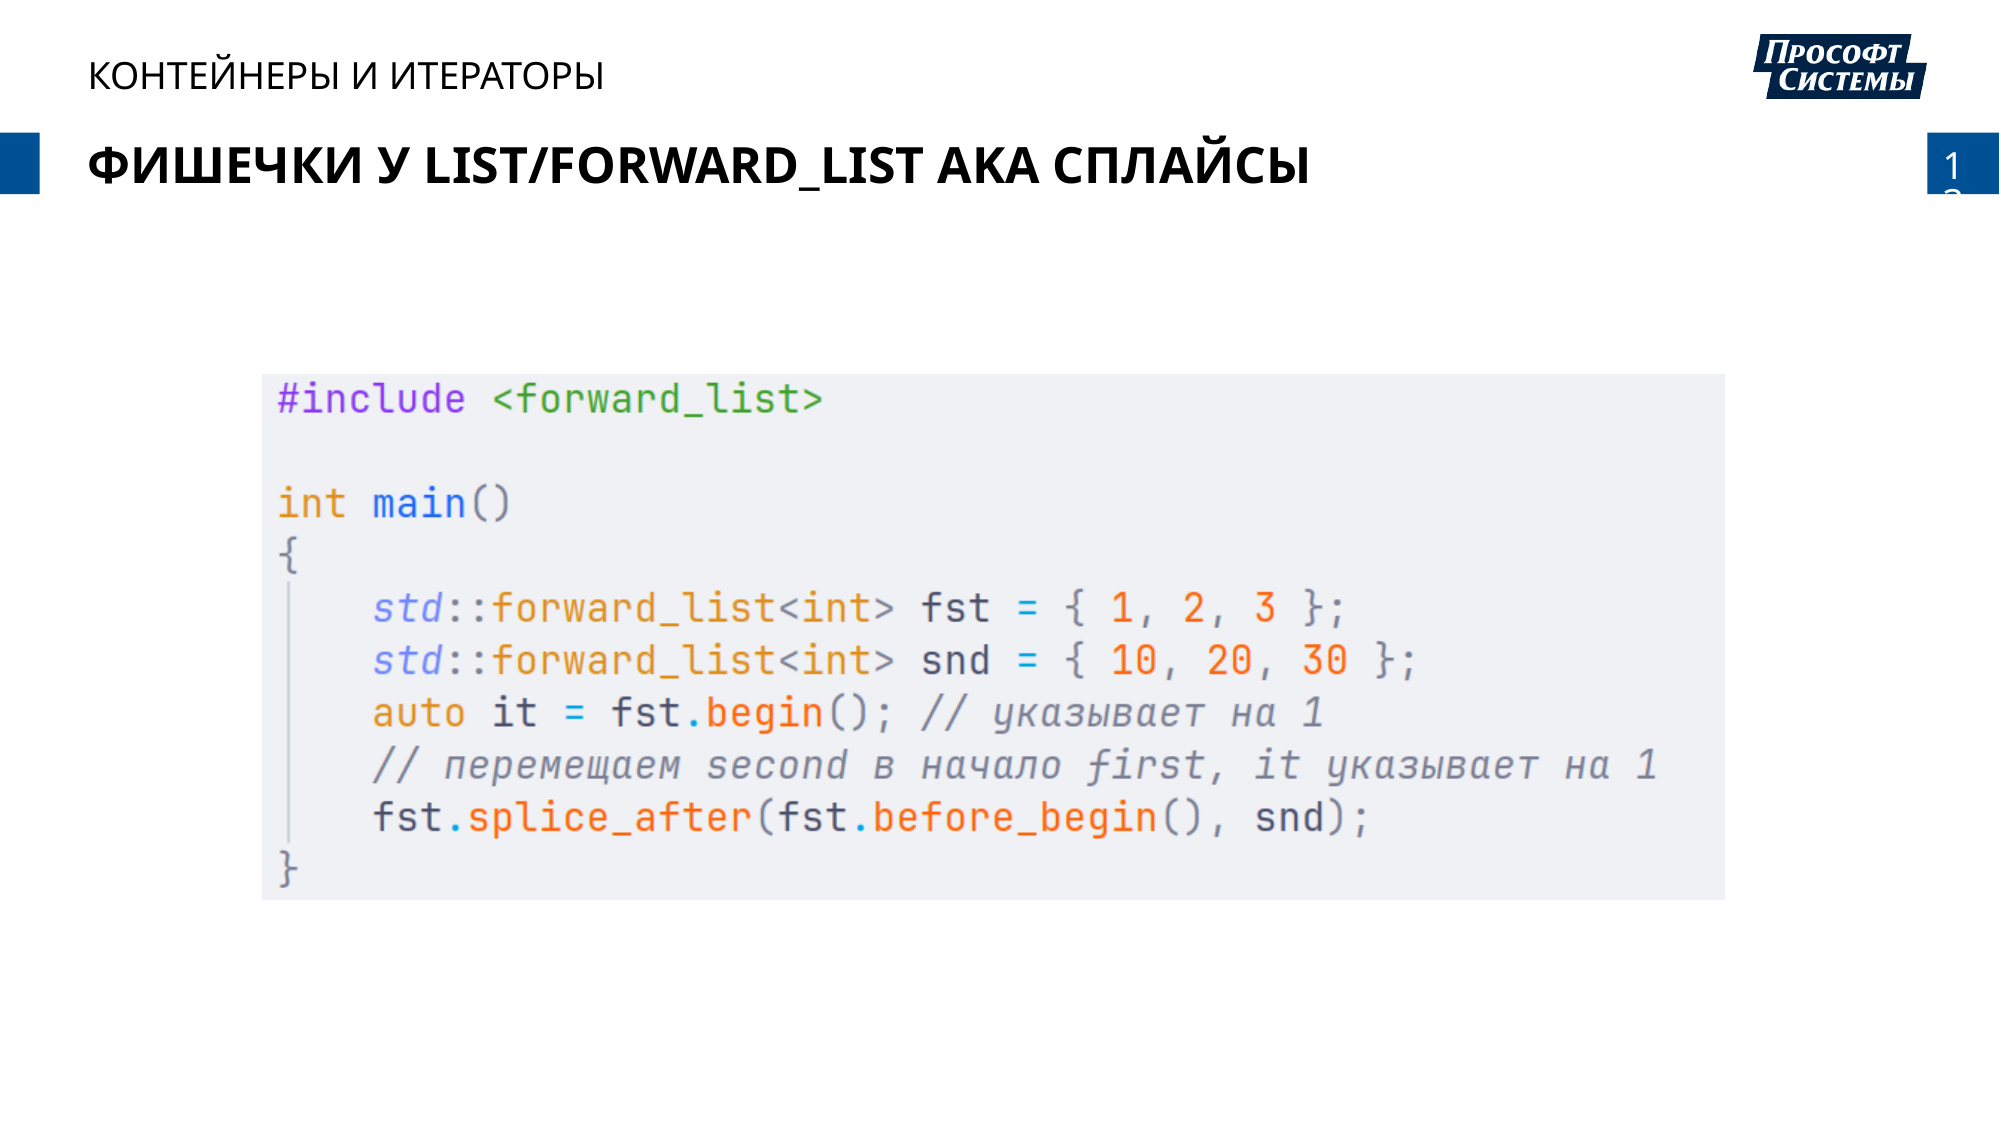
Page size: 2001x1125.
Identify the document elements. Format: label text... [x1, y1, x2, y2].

picture [262, 374, 1725, 900]
picture [1753, 34, 1927, 99]
list Фишечки у list/forward_list aka сплайсы [72, 132, 1708, 195]
list КОНТЕЙНЕРЫ И ИТЕРАТОРЫ [72, 49, 1708, 101]
